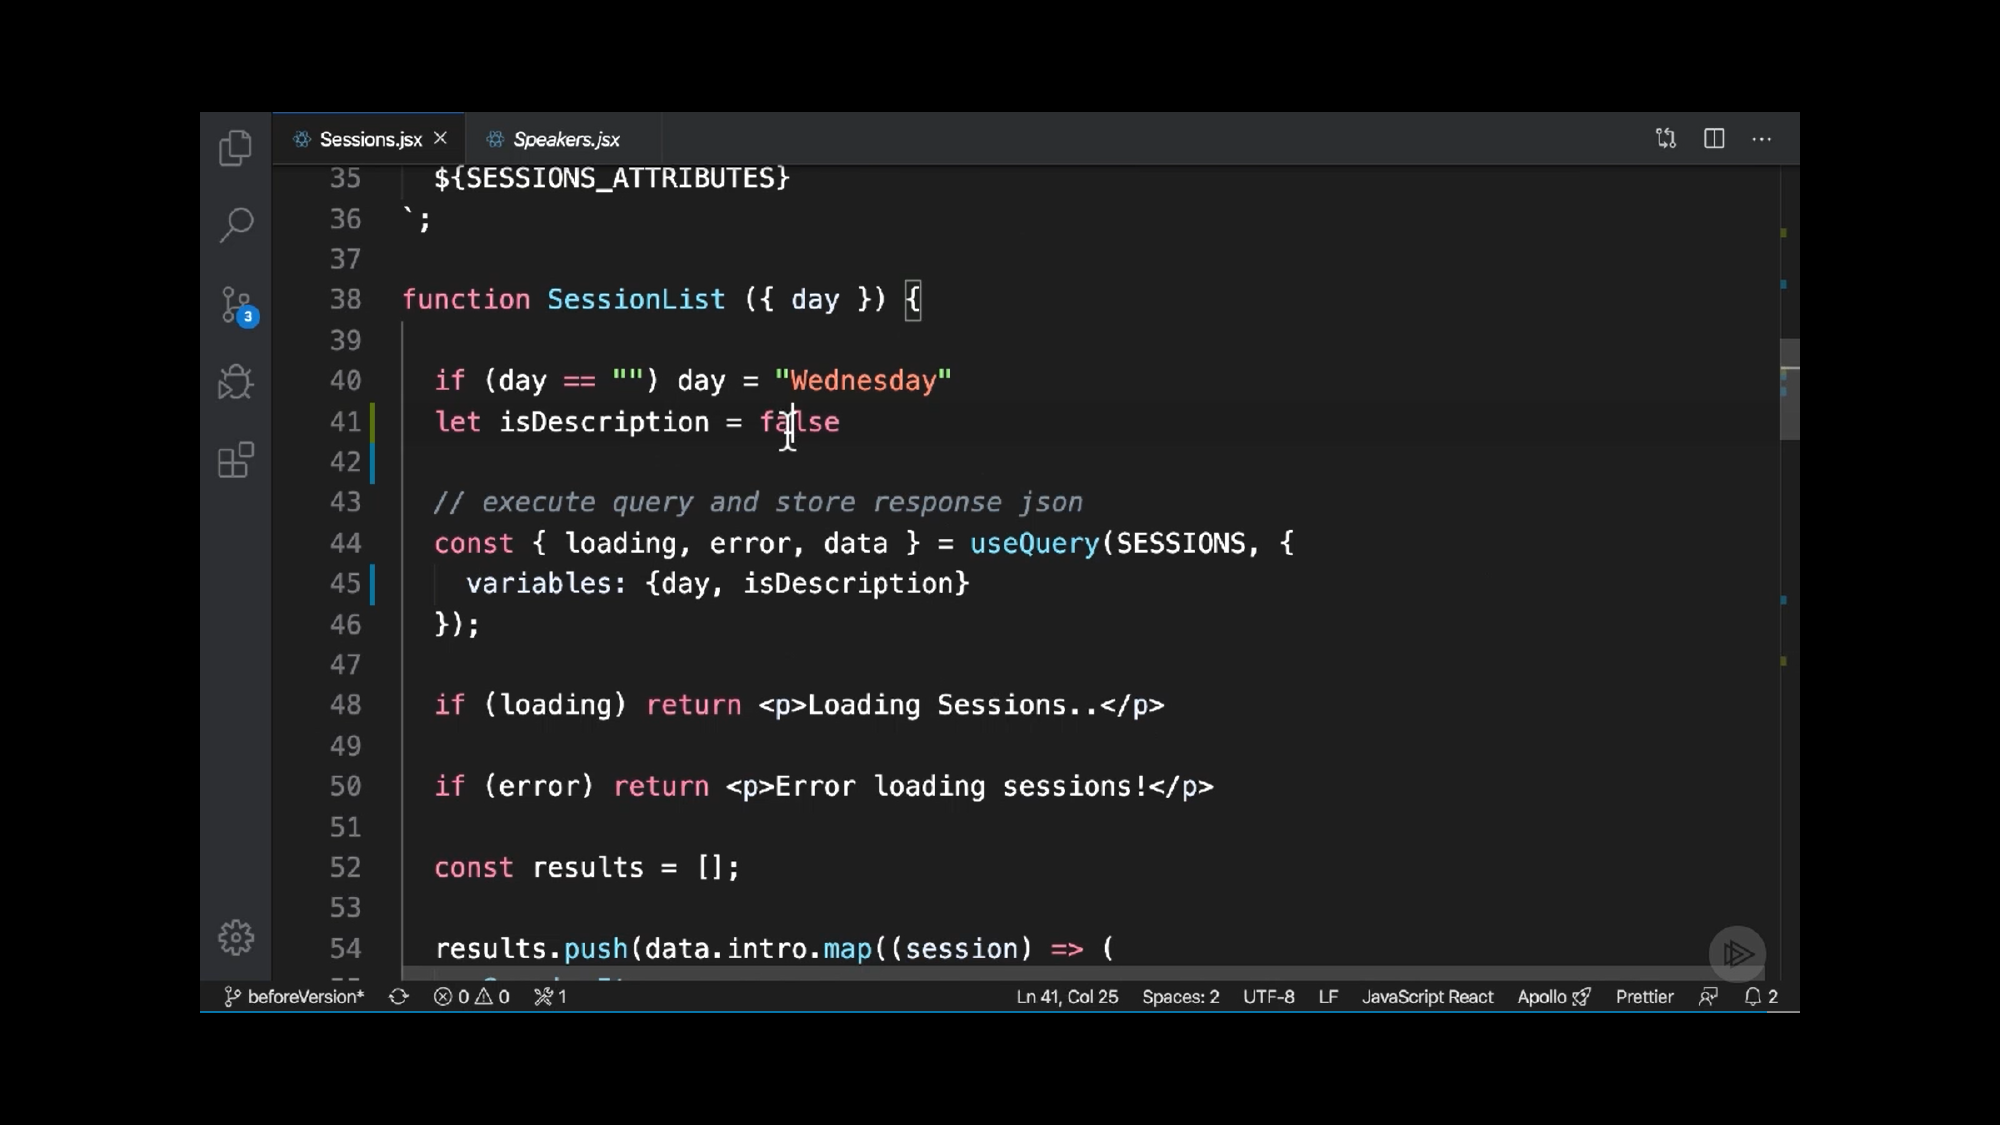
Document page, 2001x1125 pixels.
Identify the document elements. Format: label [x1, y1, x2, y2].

picture [199, 112, 1800, 1013]
